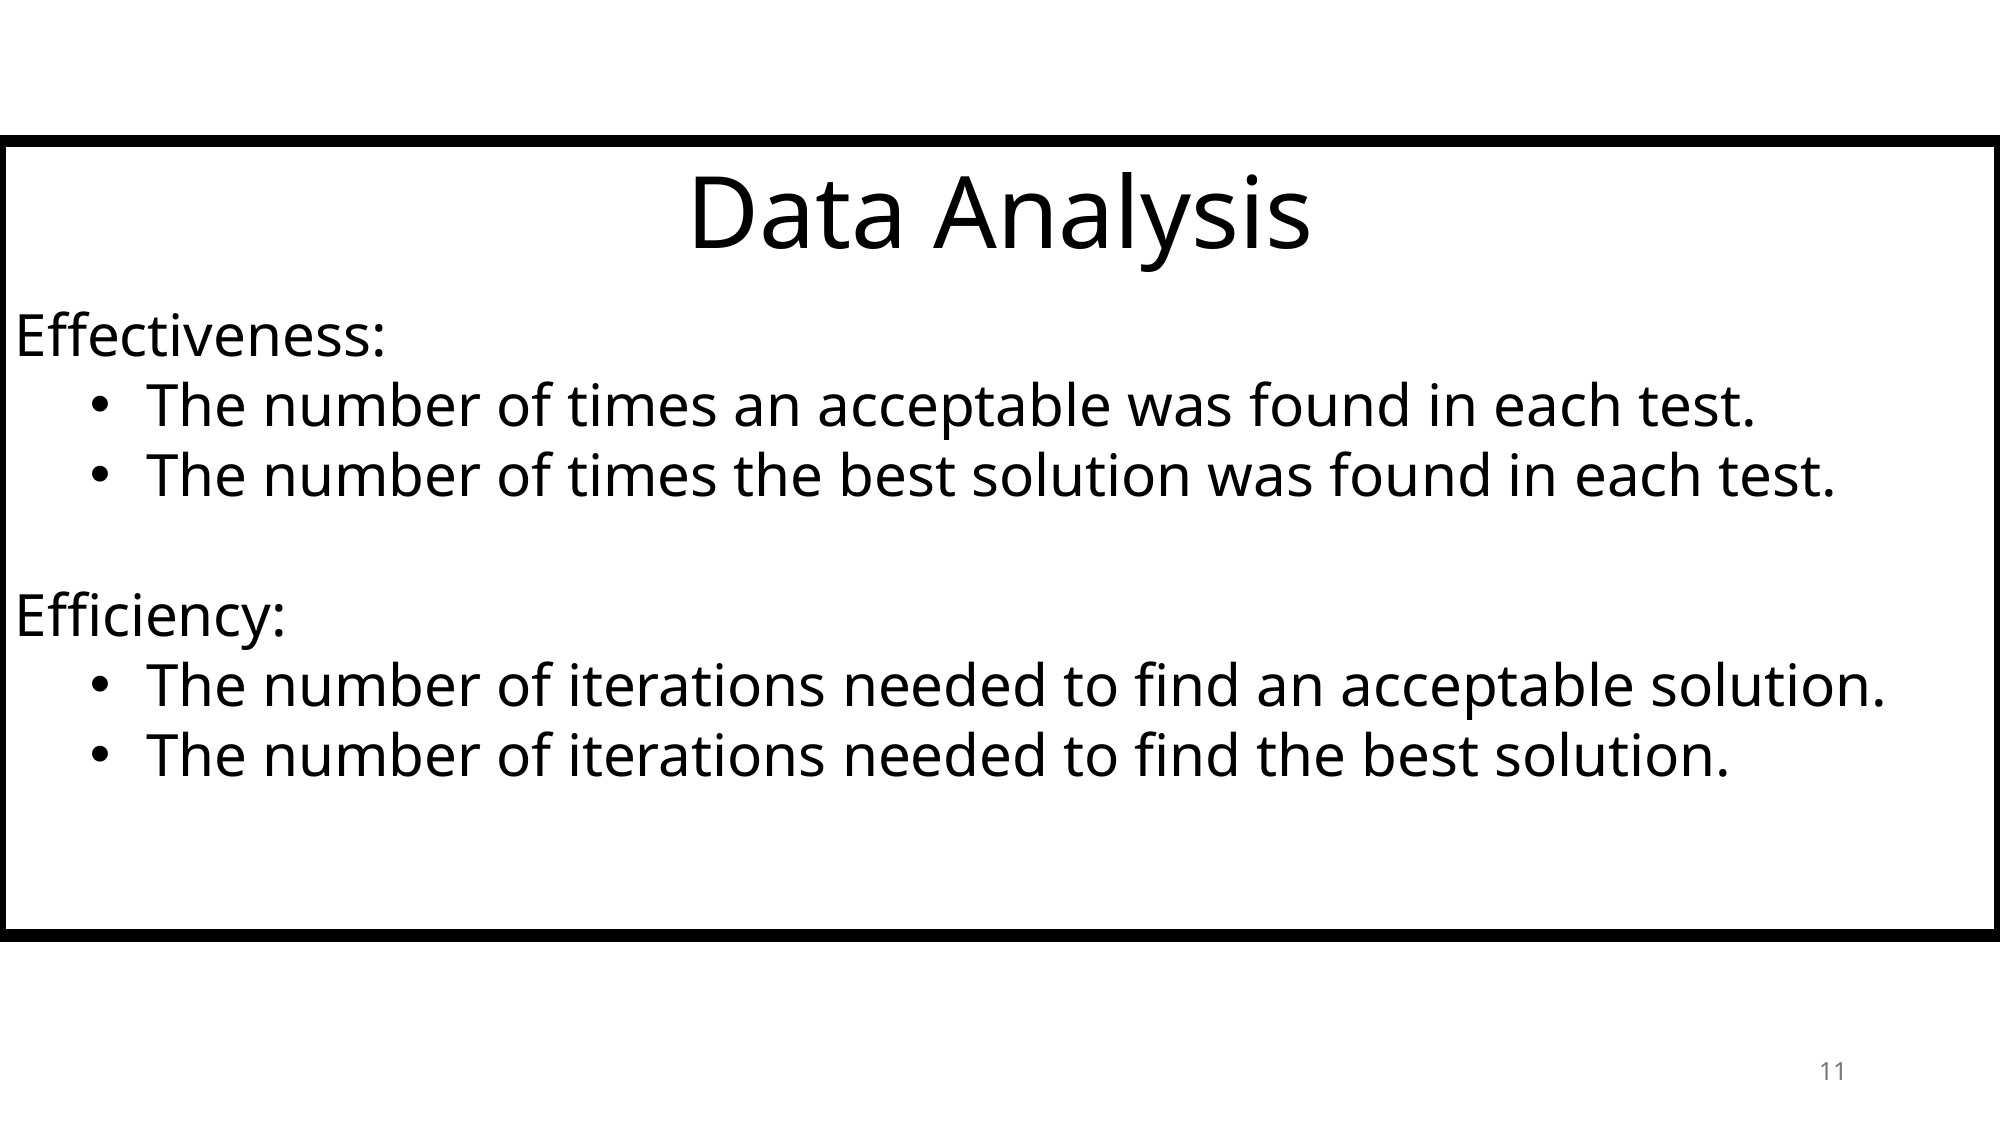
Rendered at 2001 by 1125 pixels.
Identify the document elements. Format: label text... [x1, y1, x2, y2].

slide_number 11 [1412, 1042, 1863, 1103]
text_box Data Analysis Effectiveness: The number of times an acceptable was found in each test. The number of times the best solution was found in each test. Efficiency: The number of iterations needed to find an acceptable solution. The number of iterations needed to find the best solution. [0, 141, 2000, 936]
